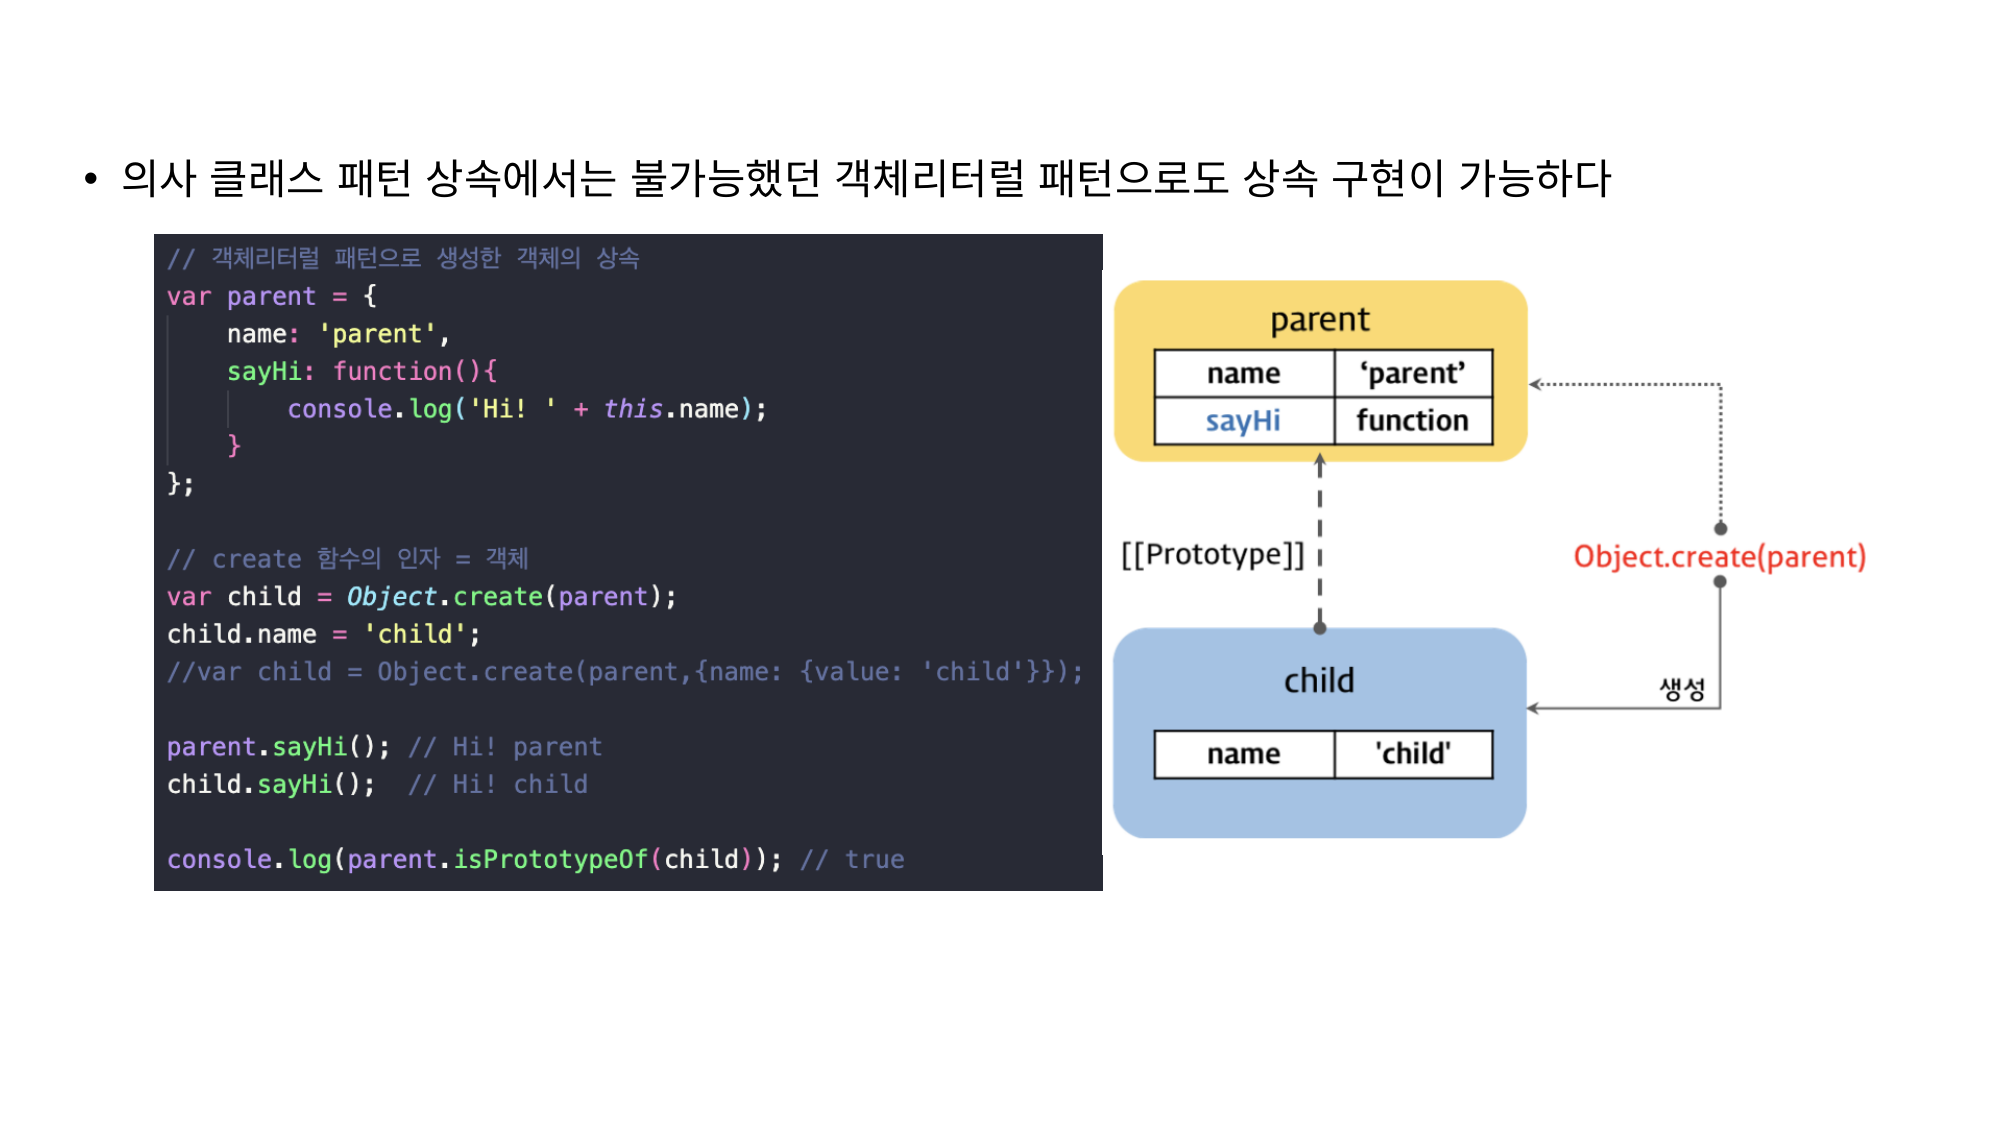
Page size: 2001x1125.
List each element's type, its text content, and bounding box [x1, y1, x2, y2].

picture [154, 234, 1893, 891]
list 의사 클래스 패턴 상속에서는 불가능했던 객체리터럴 패턴으로도 상속 구현이 가능하다 [68, 135, 1932, 1014]
